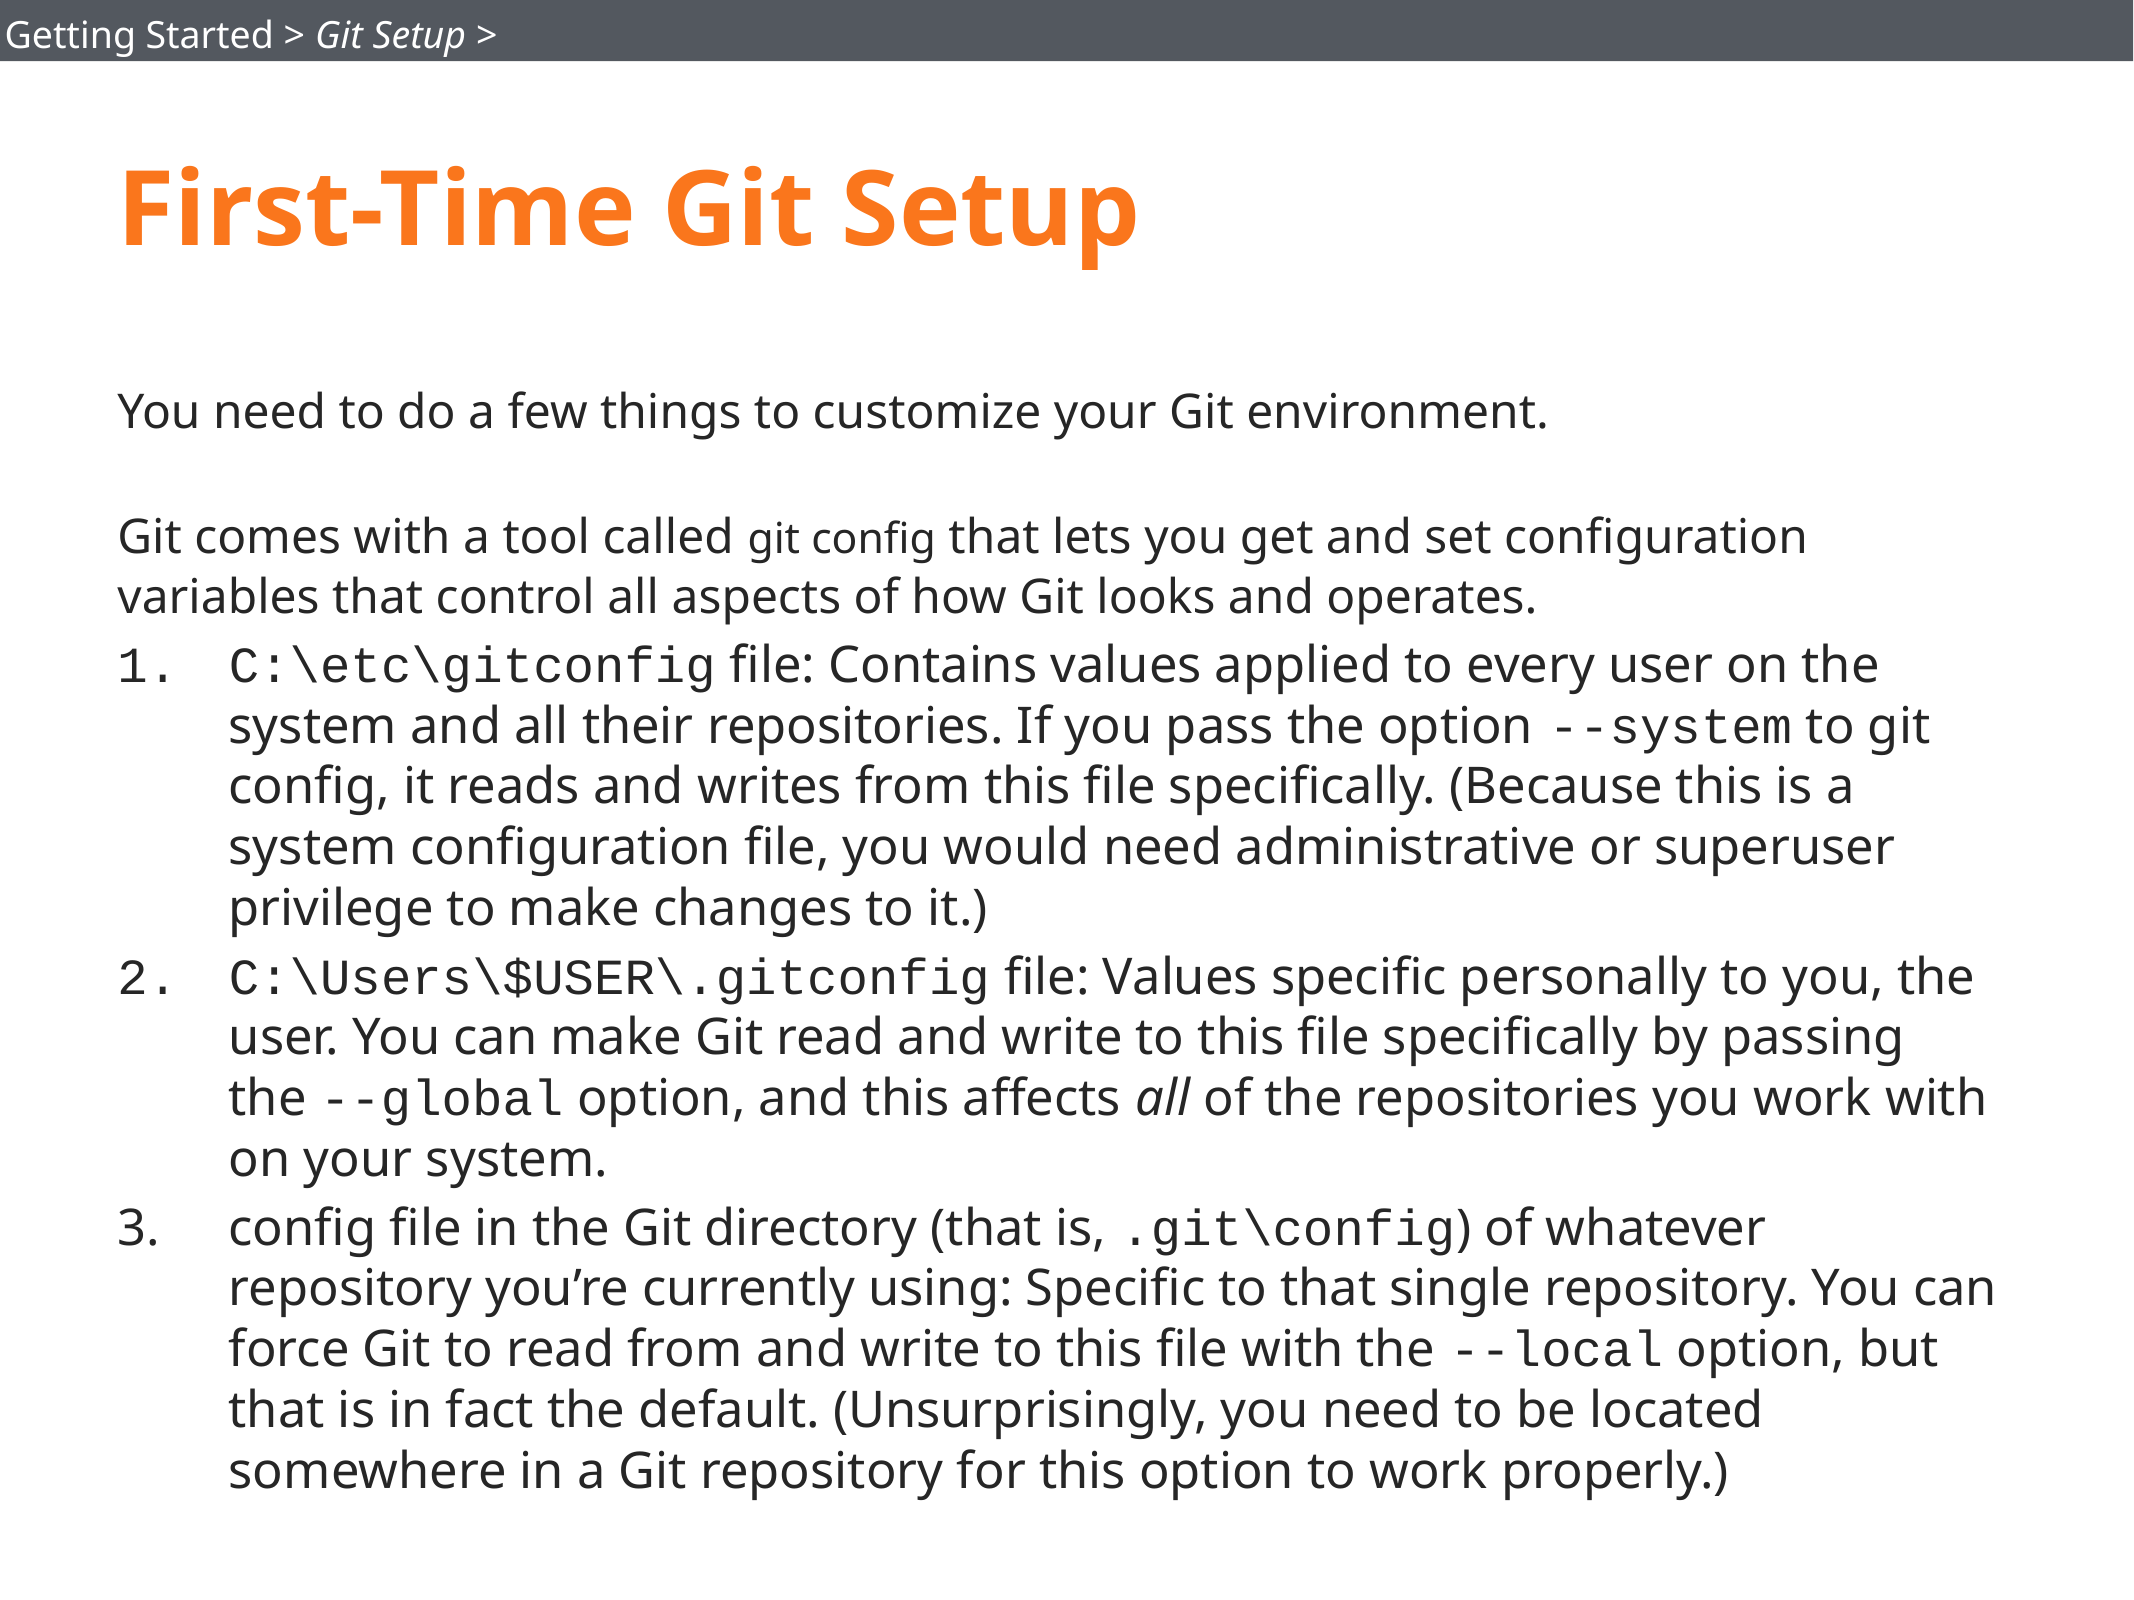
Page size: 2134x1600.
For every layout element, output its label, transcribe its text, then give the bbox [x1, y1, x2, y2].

title First-Time Git Setup [106, 130, 2028, 327]
list You need to do a few things to customize your Git environment. Git comes with a tool called git config that lets you get and set configuration variables that control all aspects of how Git looks and operates. C:\etc\gitconfig file: Contains values applied to every user on the system and all their repositories. If you pass the option --system to git config, it reads and writes from this file specifically. (Because this is a system configuration file, you would need administrative or superuser privilege to make changes to it.) C:\Users\$USER\.gitconfig file: Values specific personally to you, the user. You can make Git read and write to this file specifically by passing the --global option, and this affects all of the repositories you work with on your system. config file in the Git directory (that is, .git\config) of whatever repository you’re currently using: Specific to that single repository. You can force Git to read from and write to this file with the --local option, but that is in fact the default. (Unsurprisingly, you need to be located somewhere in a Git repository for this option to work properly.) [106, 369, 2028, 1526]
text_box Getting Started > Git Setup > [0, 2, 506, 65]
